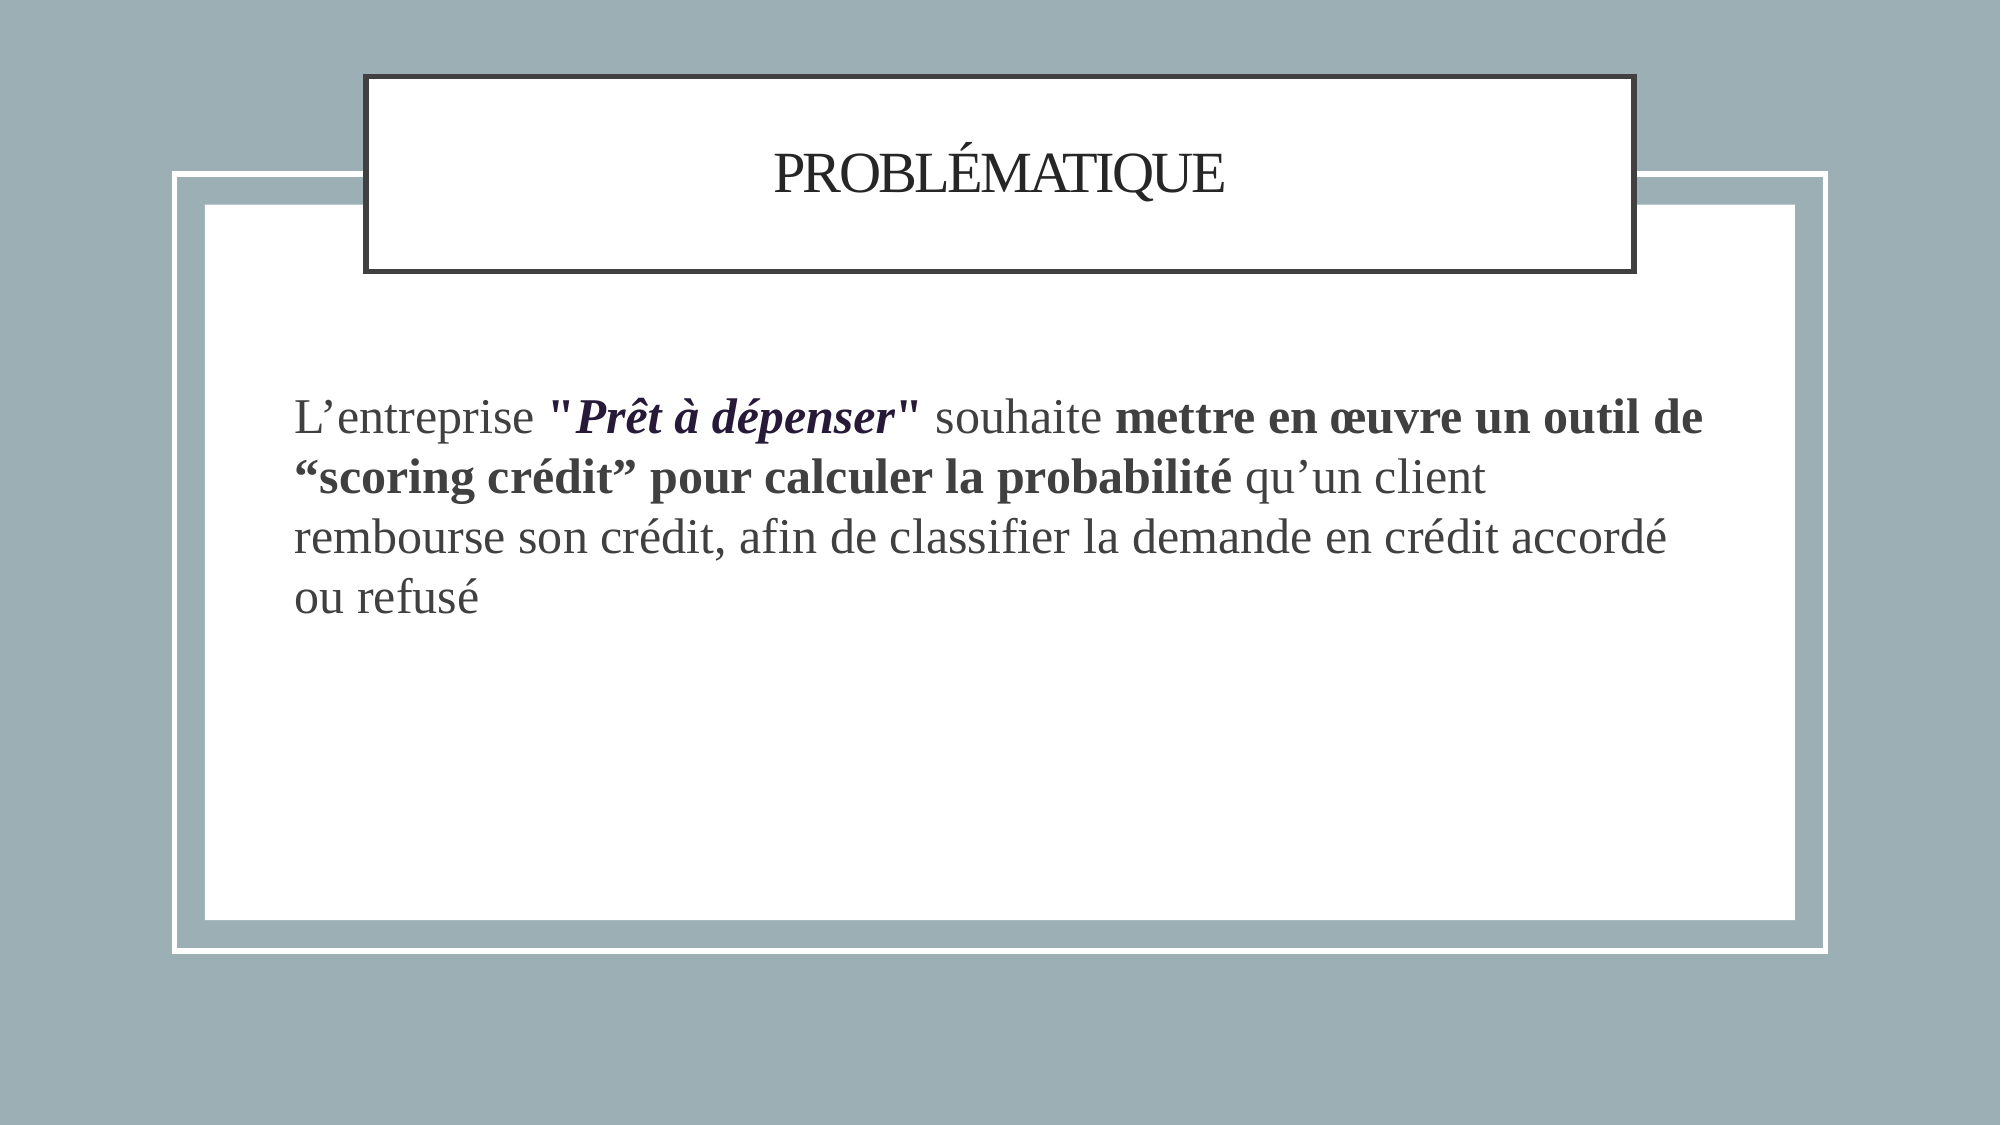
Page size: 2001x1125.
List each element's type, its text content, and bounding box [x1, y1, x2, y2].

list L’entreprise "Prêt à dépenser" souhaite mettre en œuvre un outil de “scoring crédit” pour calculer la probabilité qu’un client rembourse son crédit, afin de classifier la demande en crédit accordé ou refusé [279, 375, 1721, 849]
text_box [0, 0, 2000, 1125]
text_box [173, 173, 1827, 952]
title Problématique [363, 74, 1637, 274]
